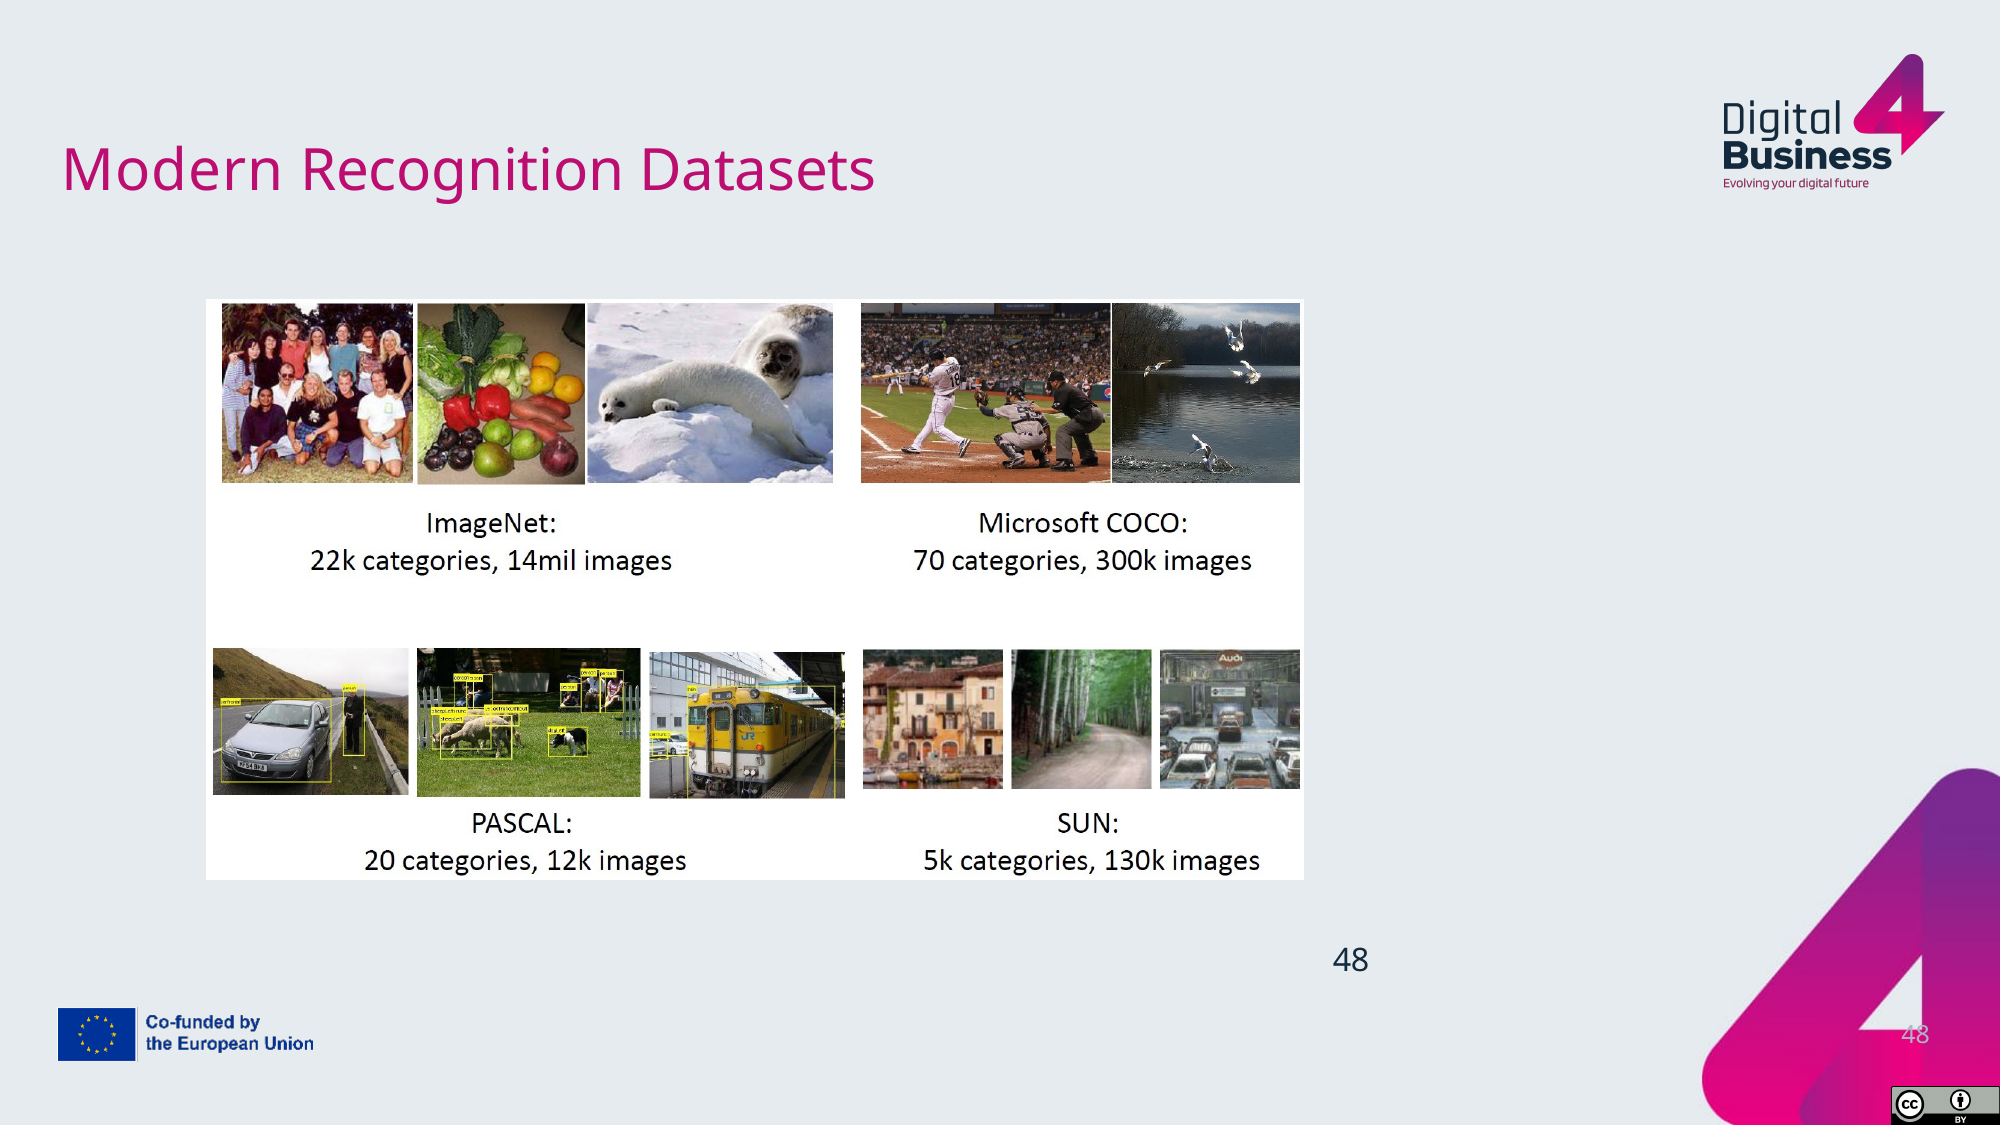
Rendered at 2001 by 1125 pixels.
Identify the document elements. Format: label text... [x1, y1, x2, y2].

title Modern Recognition Datasets [59, 59, 1863, 278]
text_box 48 [1327, 953, 1716, 983]
picture [0, 0, 2000, 1125]
